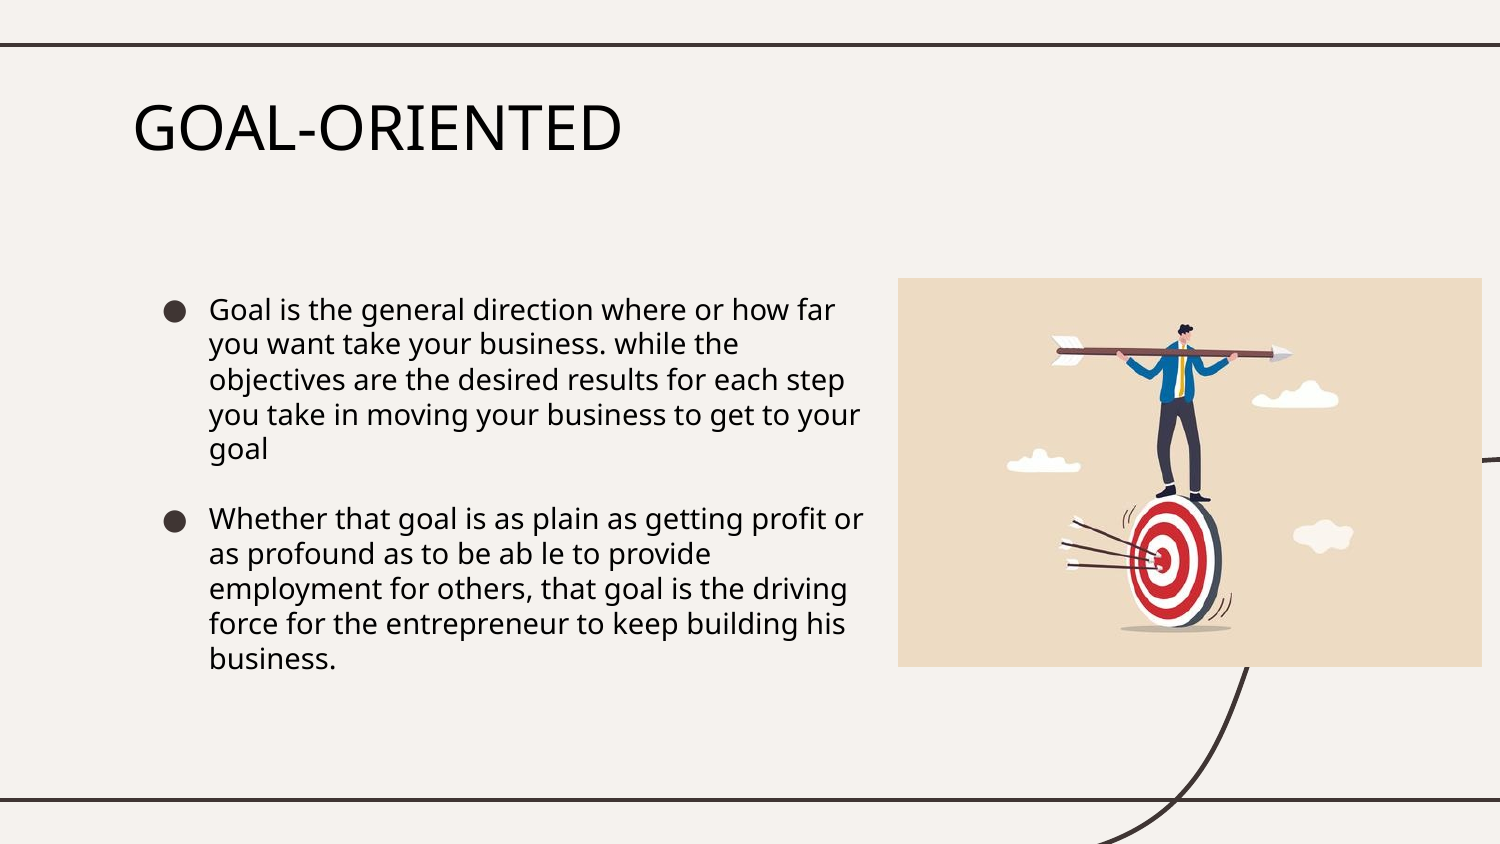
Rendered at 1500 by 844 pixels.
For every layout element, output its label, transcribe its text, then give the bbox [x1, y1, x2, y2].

title GOAL-ORIENTED [116, 72, 1049, 167]
subtitle Goal is the general direction where or how far you want take your business. while the objectives are the desired results for each step you take in moving your business to get to your goal Whether that goal is as plain as getting profit or as profound as to be ab le to provide employment for others, that goal is the driving force for the entrepreneur to keep building his business. [146, 275, 886, 667]
picture [898, 277, 1482, 667]
